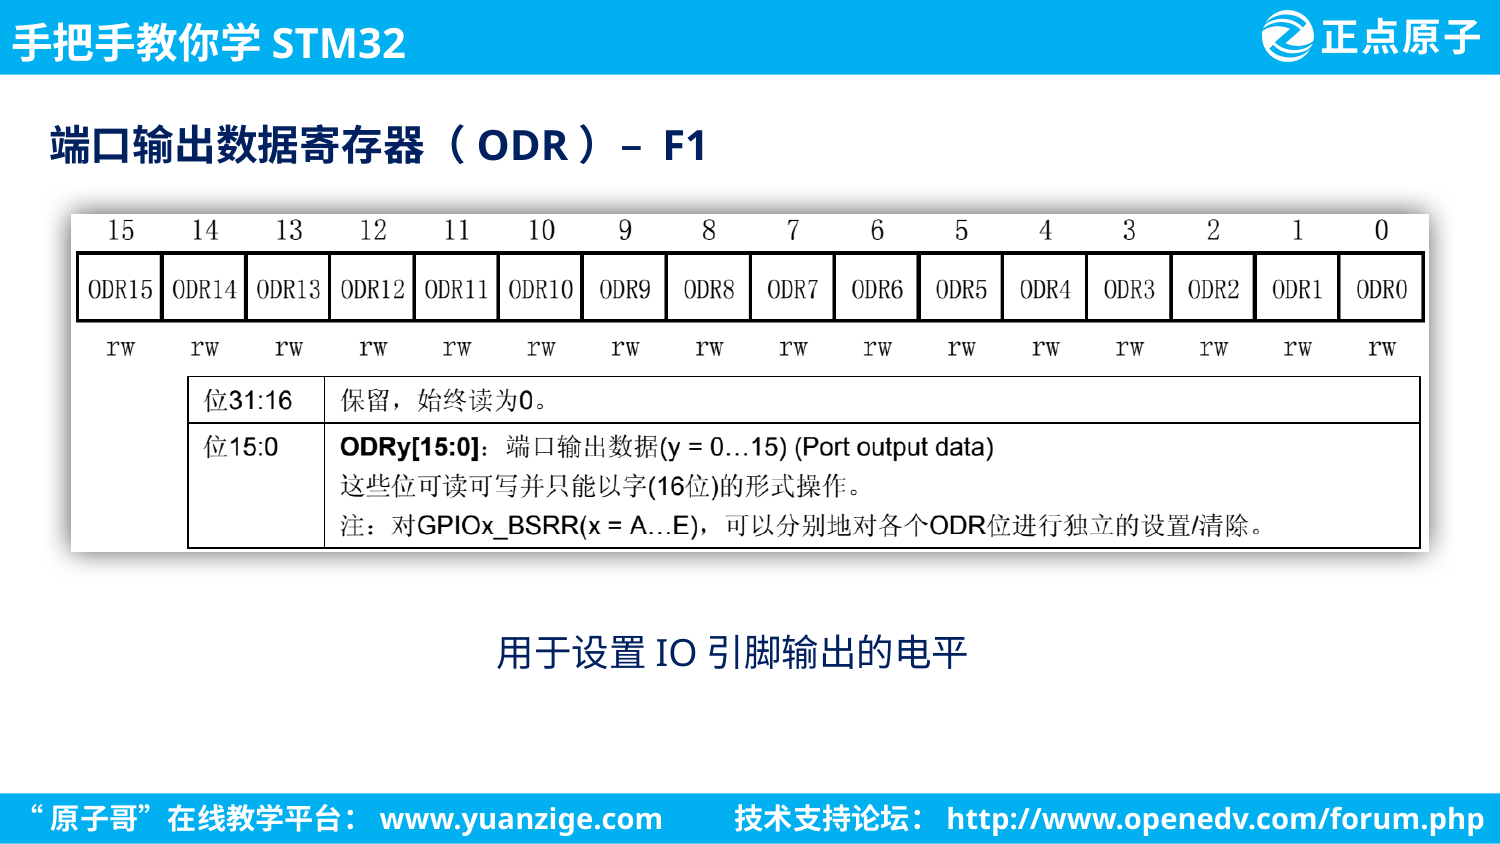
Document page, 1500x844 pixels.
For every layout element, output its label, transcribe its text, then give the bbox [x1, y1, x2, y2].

picture [1391, 45, 1397, 53]
text_box 手把手教你学STM32 [0, 0, 967, 75]
picture [1445, 21, 1479, 54]
picture [71, 214, 1429, 552]
text_box “原子哥”在线教学平台：www.yuanzige.com [0, 793, 544, 843]
picture [1367, 18, 1396, 42]
text_box [0, 0, 1500, 76]
text_box 端口输出数据寄存器（ODR）– F1 [41, 90, 1183, 173]
picture [1364, 45, 1370, 53]
picture [1267, 11, 1313, 45]
picture [1431, 44, 1438, 52]
picture [1412, 44, 1418, 52]
picture [1322, 21, 1357, 52]
text_box 技术支持论坛：http://www.openedv.com/forum.php [544, 793, 1500, 843]
picture [1404, 20, 1438, 54]
picture [1263, 27, 1307, 61]
text_box 用于设置IO引脚输出的电平 [489, 602, 1011, 678]
